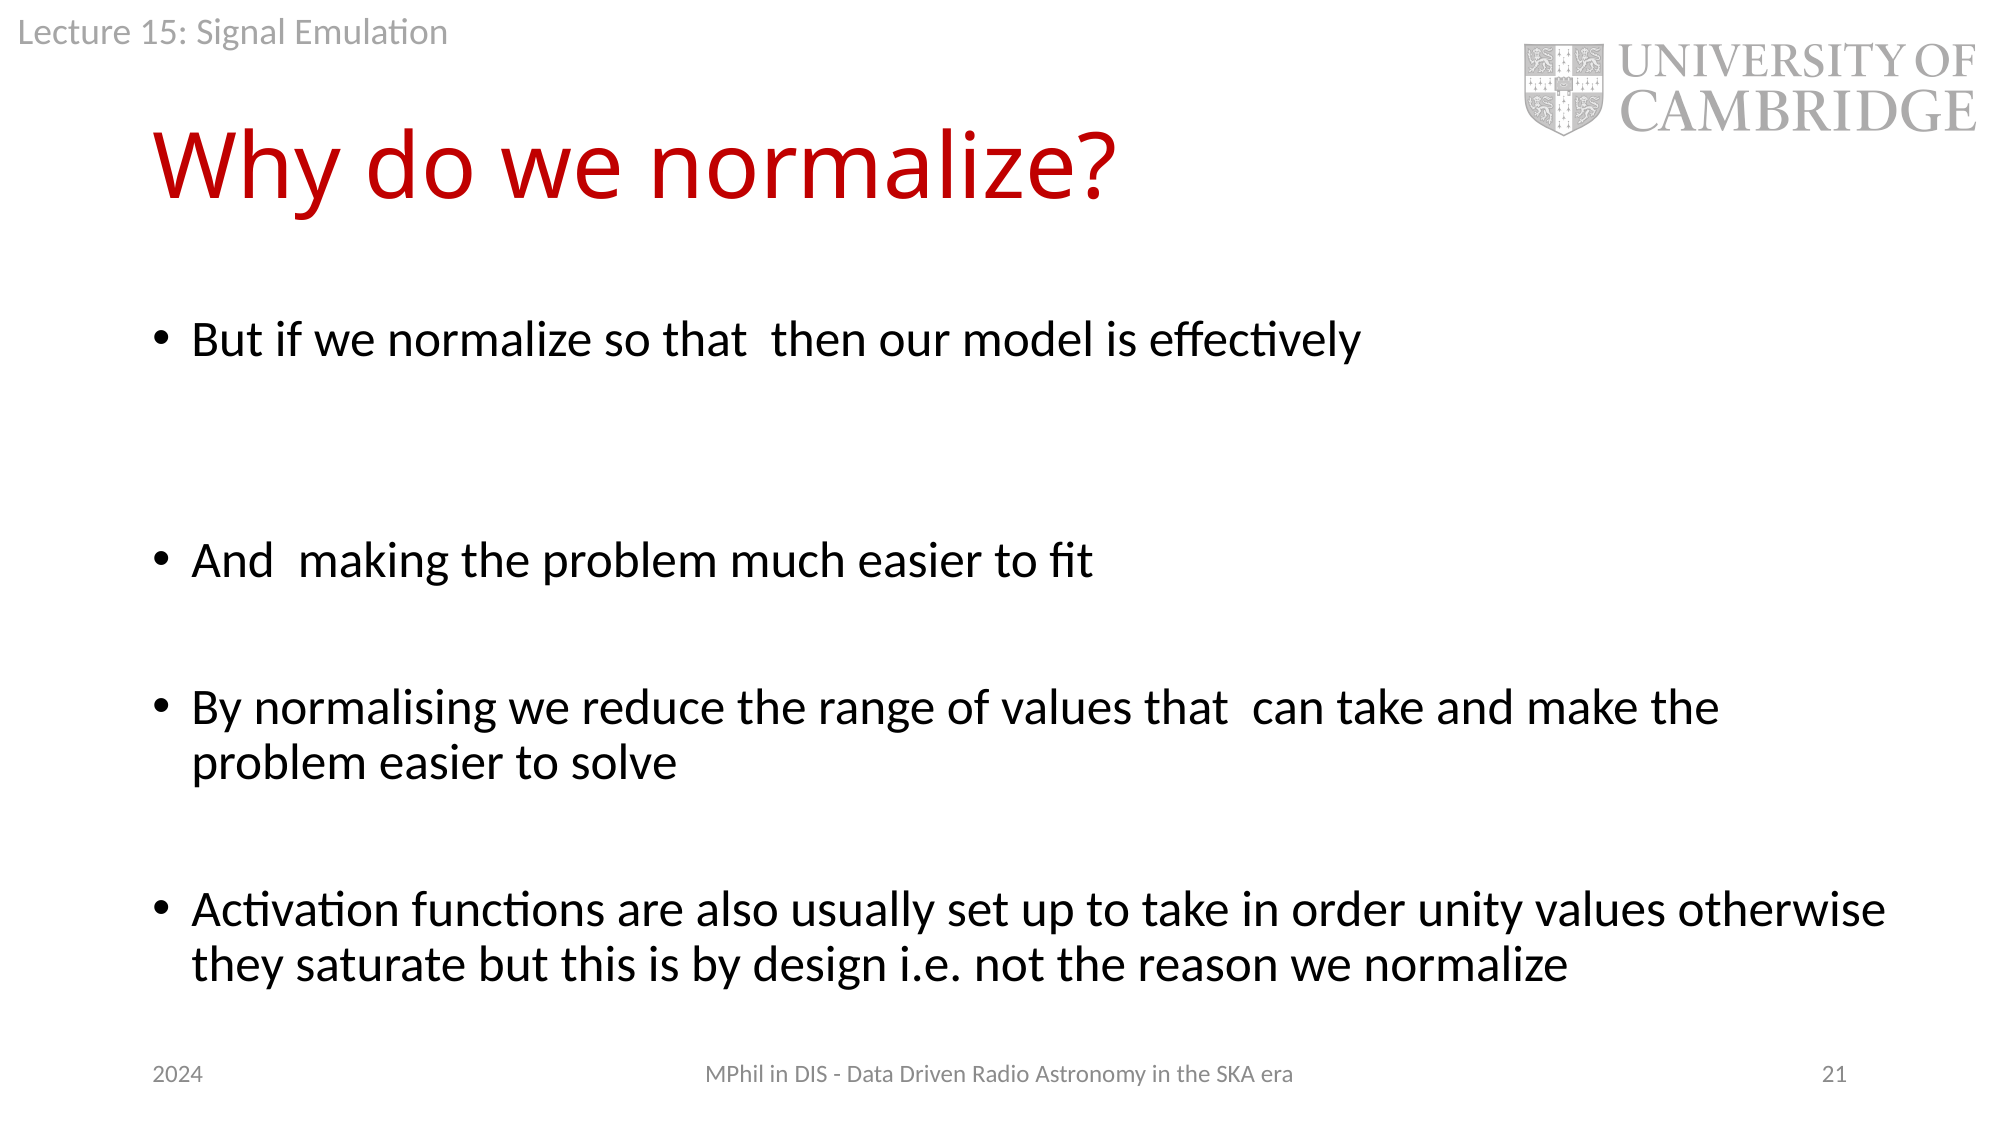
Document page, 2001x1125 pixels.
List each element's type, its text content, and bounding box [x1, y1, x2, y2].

slide_number 21 [1412, 1042, 1863, 1103]
slide_number 2024 [137, 1042, 588, 1103]
title Why do we normalize? [137, 59, 1863, 278]
footer MPhil in DIS - Data Driven Radio Astronomy in the SKA era [662, 1042, 1338, 1103]
